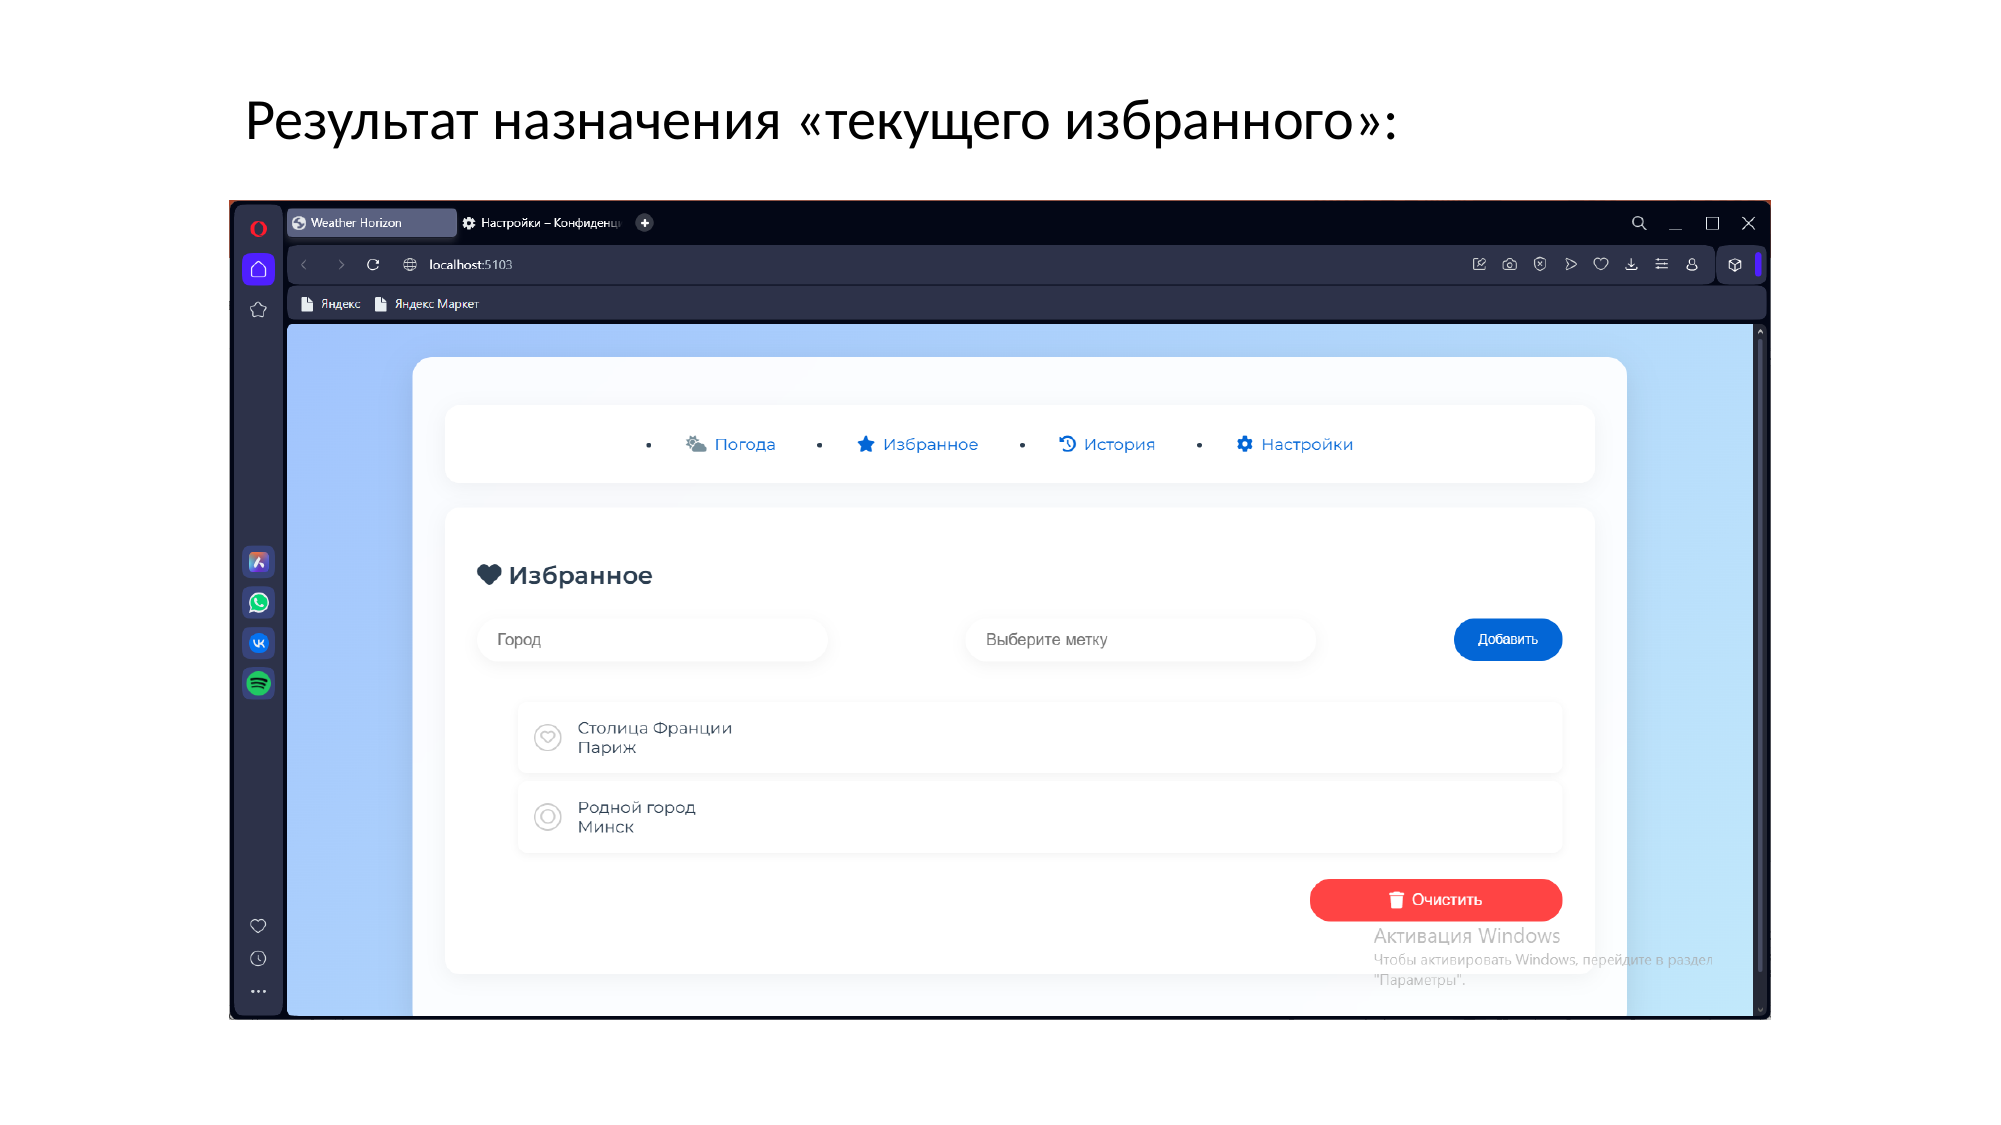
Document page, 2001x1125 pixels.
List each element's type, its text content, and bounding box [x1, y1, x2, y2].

list Результат назначения «текущего избранного»: [229, 82, 1955, 796]
picture [229, 200, 1771, 1020]
